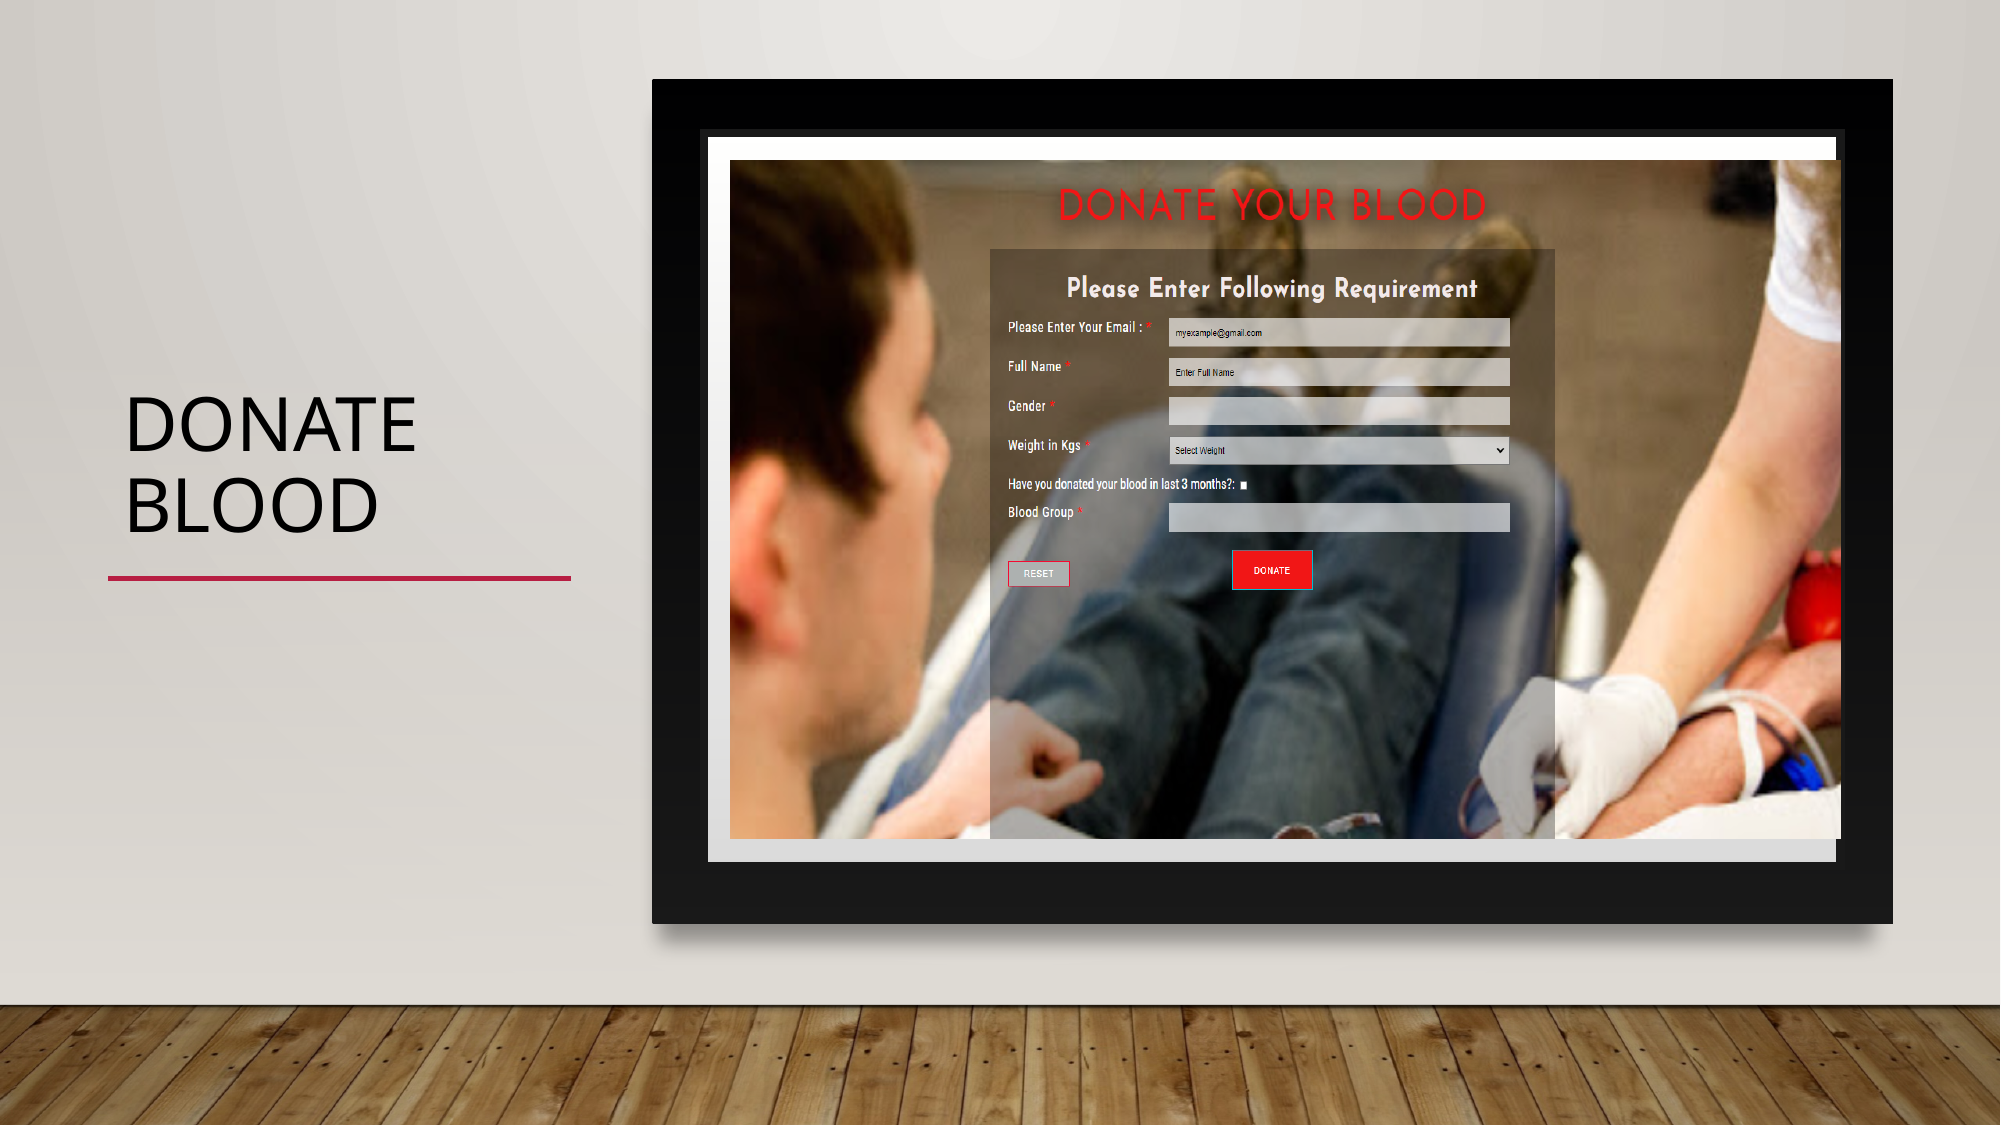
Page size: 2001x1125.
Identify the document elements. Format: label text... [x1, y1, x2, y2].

picture [0, 1006, 2000, 1125]
text_box [0, 0, 2000, 330]
text_box [0, 330, 2000, 1004]
title Donate blood [108, 241, 572, 549]
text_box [652, 78, 1894, 924]
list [730, 160, 1841, 839]
